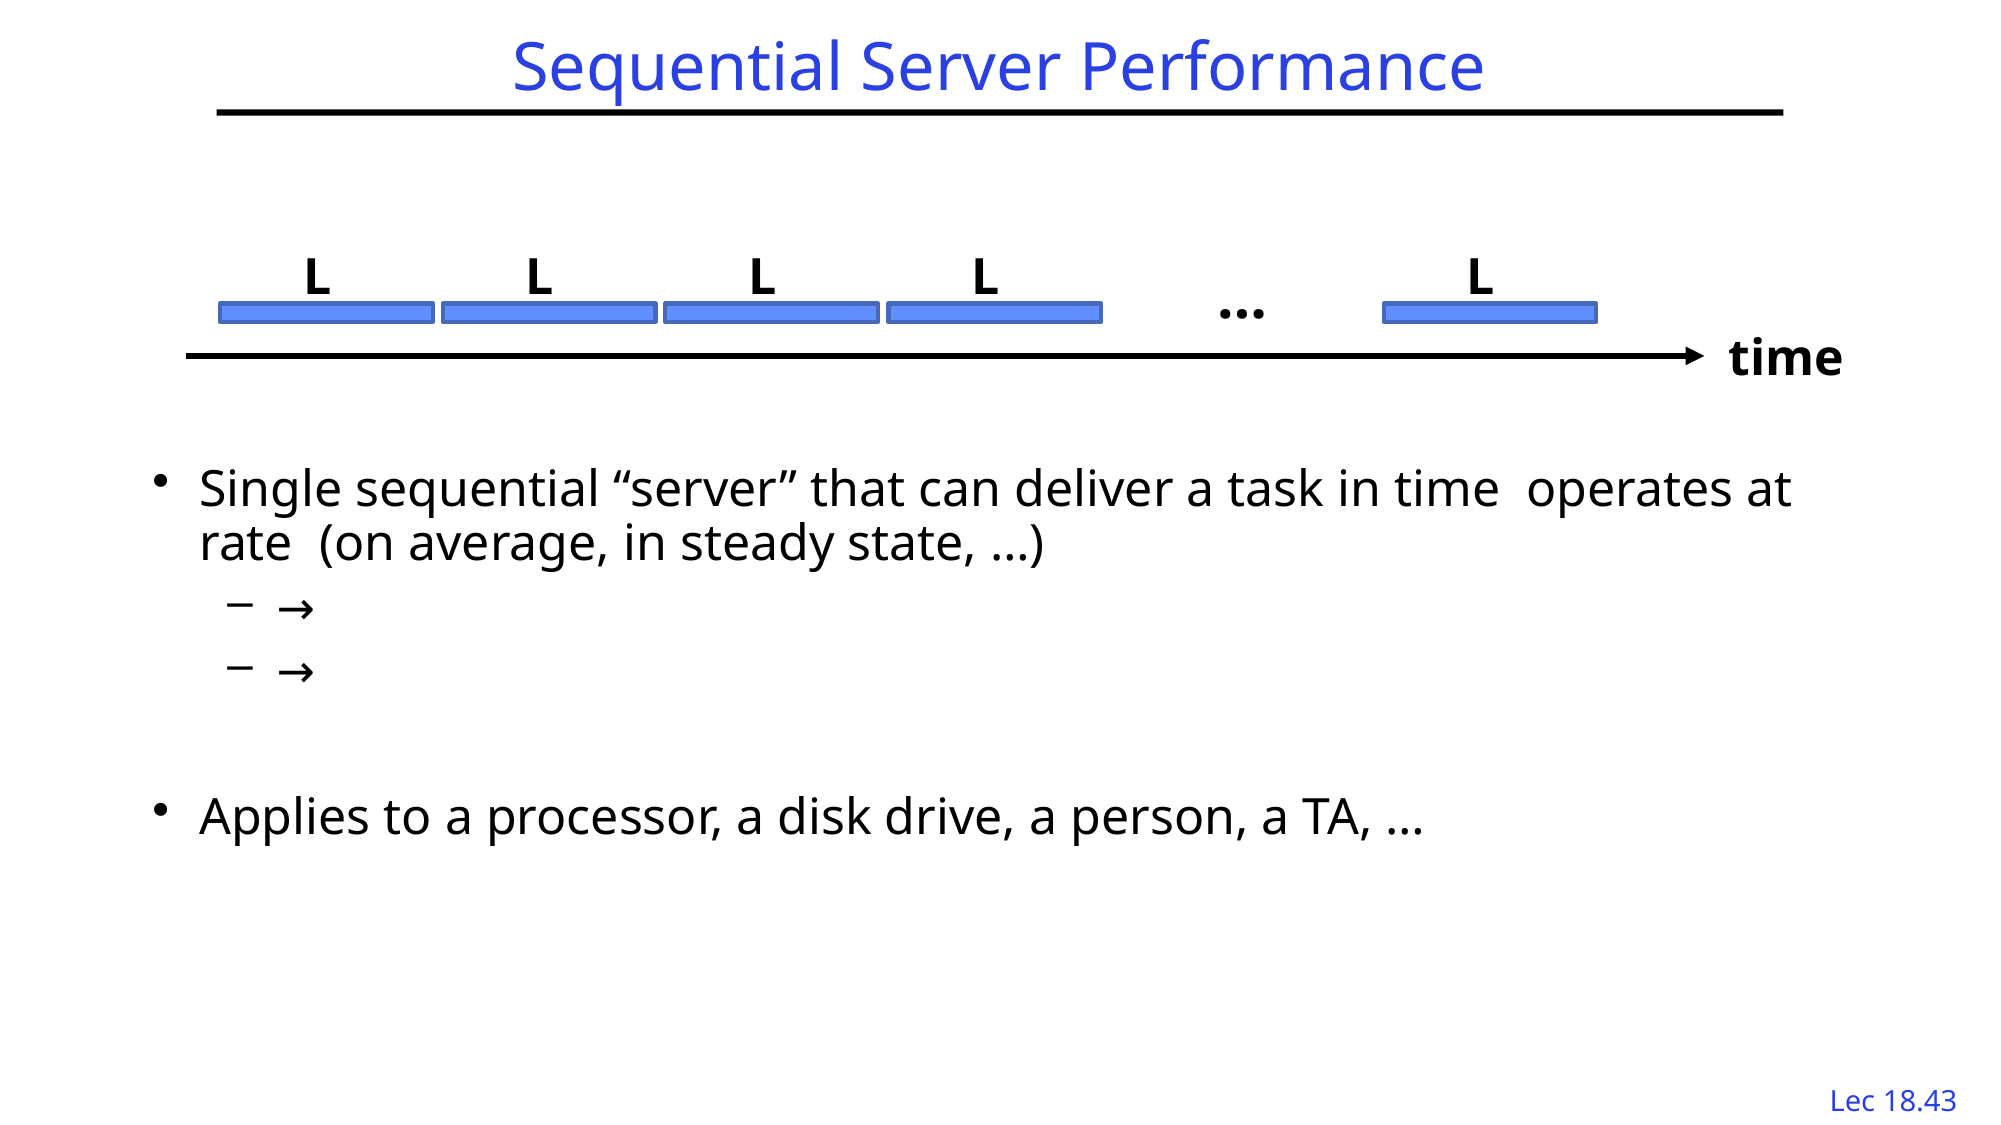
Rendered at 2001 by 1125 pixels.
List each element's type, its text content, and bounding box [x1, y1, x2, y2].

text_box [220, 237, 434, 323]
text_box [442, 237, 656, 323]
text_box … [1163, 252, 1322, 338]
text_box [888, 237, 1102, 323]
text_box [665, 237, 879, 323]
title Sequential Server Performance [216, 24, 1784, 113]
text_box time [1713, 317, 1859, 393]
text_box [1383, 237, 1597, 323]
